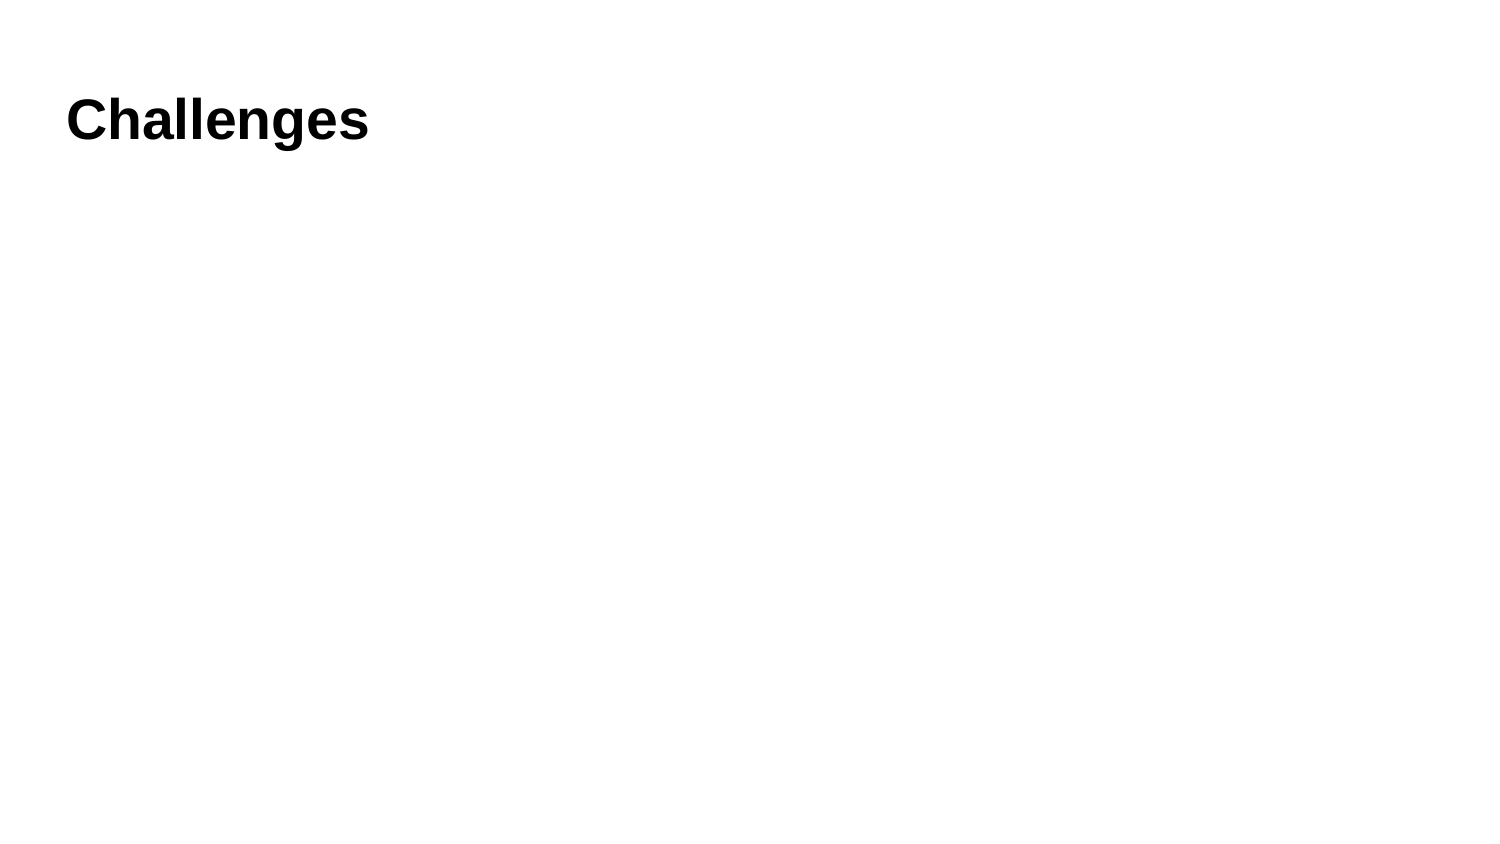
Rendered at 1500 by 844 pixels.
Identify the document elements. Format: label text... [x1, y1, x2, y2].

title Challenges [51, 72, 1449, 167]
